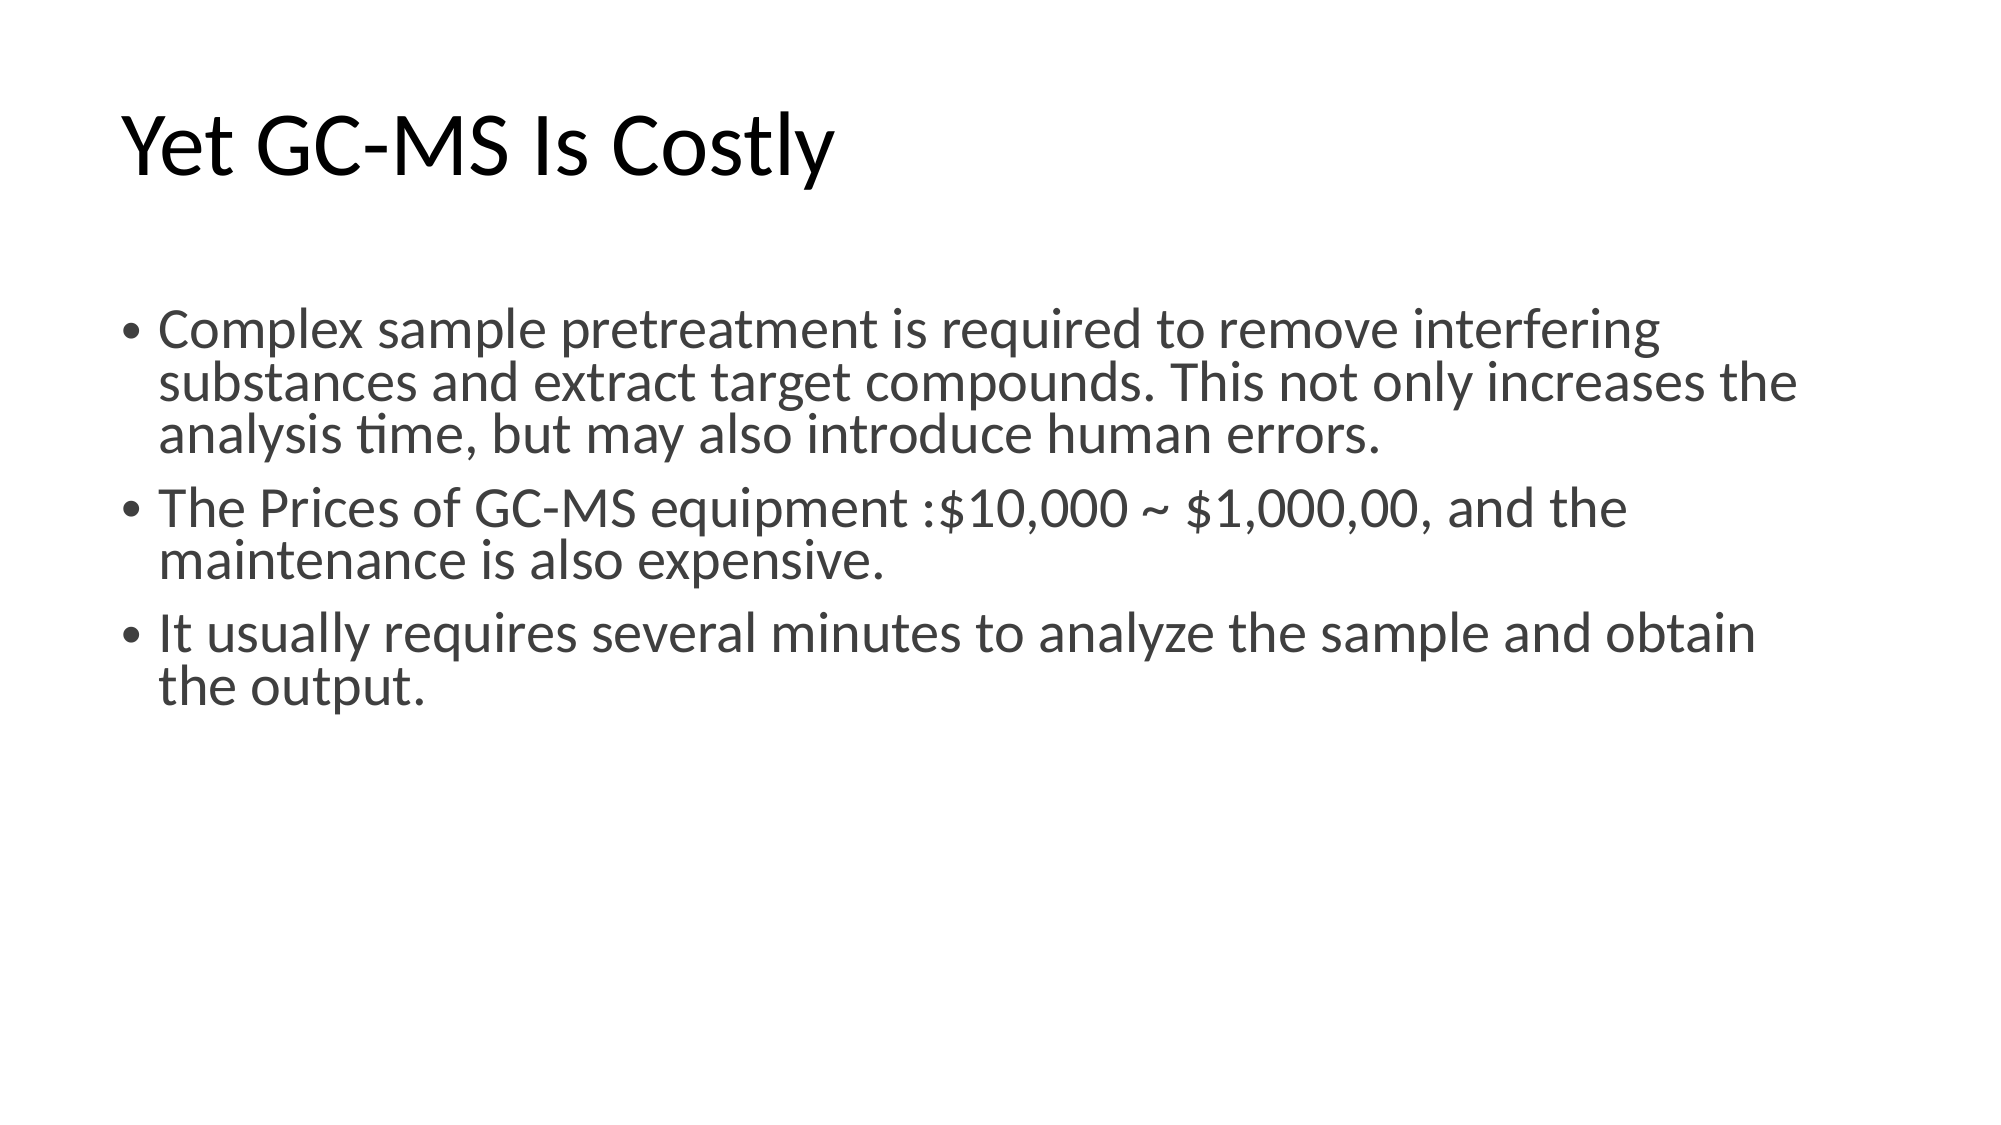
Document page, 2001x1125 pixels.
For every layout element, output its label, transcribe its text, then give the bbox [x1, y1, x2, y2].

title Yet GC-MS Is Costly [106, 42, 1832, 260]
list Complex sample pretreatment is required to remove interfering substances and extract target compounds. This not only increases the analysis time, but may also introduce human errors. The Prices of GC-MS equipment :$10,000 ~ $1,000,00, and the maintenance is also expensive. It usually requires several minutes to analyze the sample and obtain the output. [106, 299, 1857, 1037]
